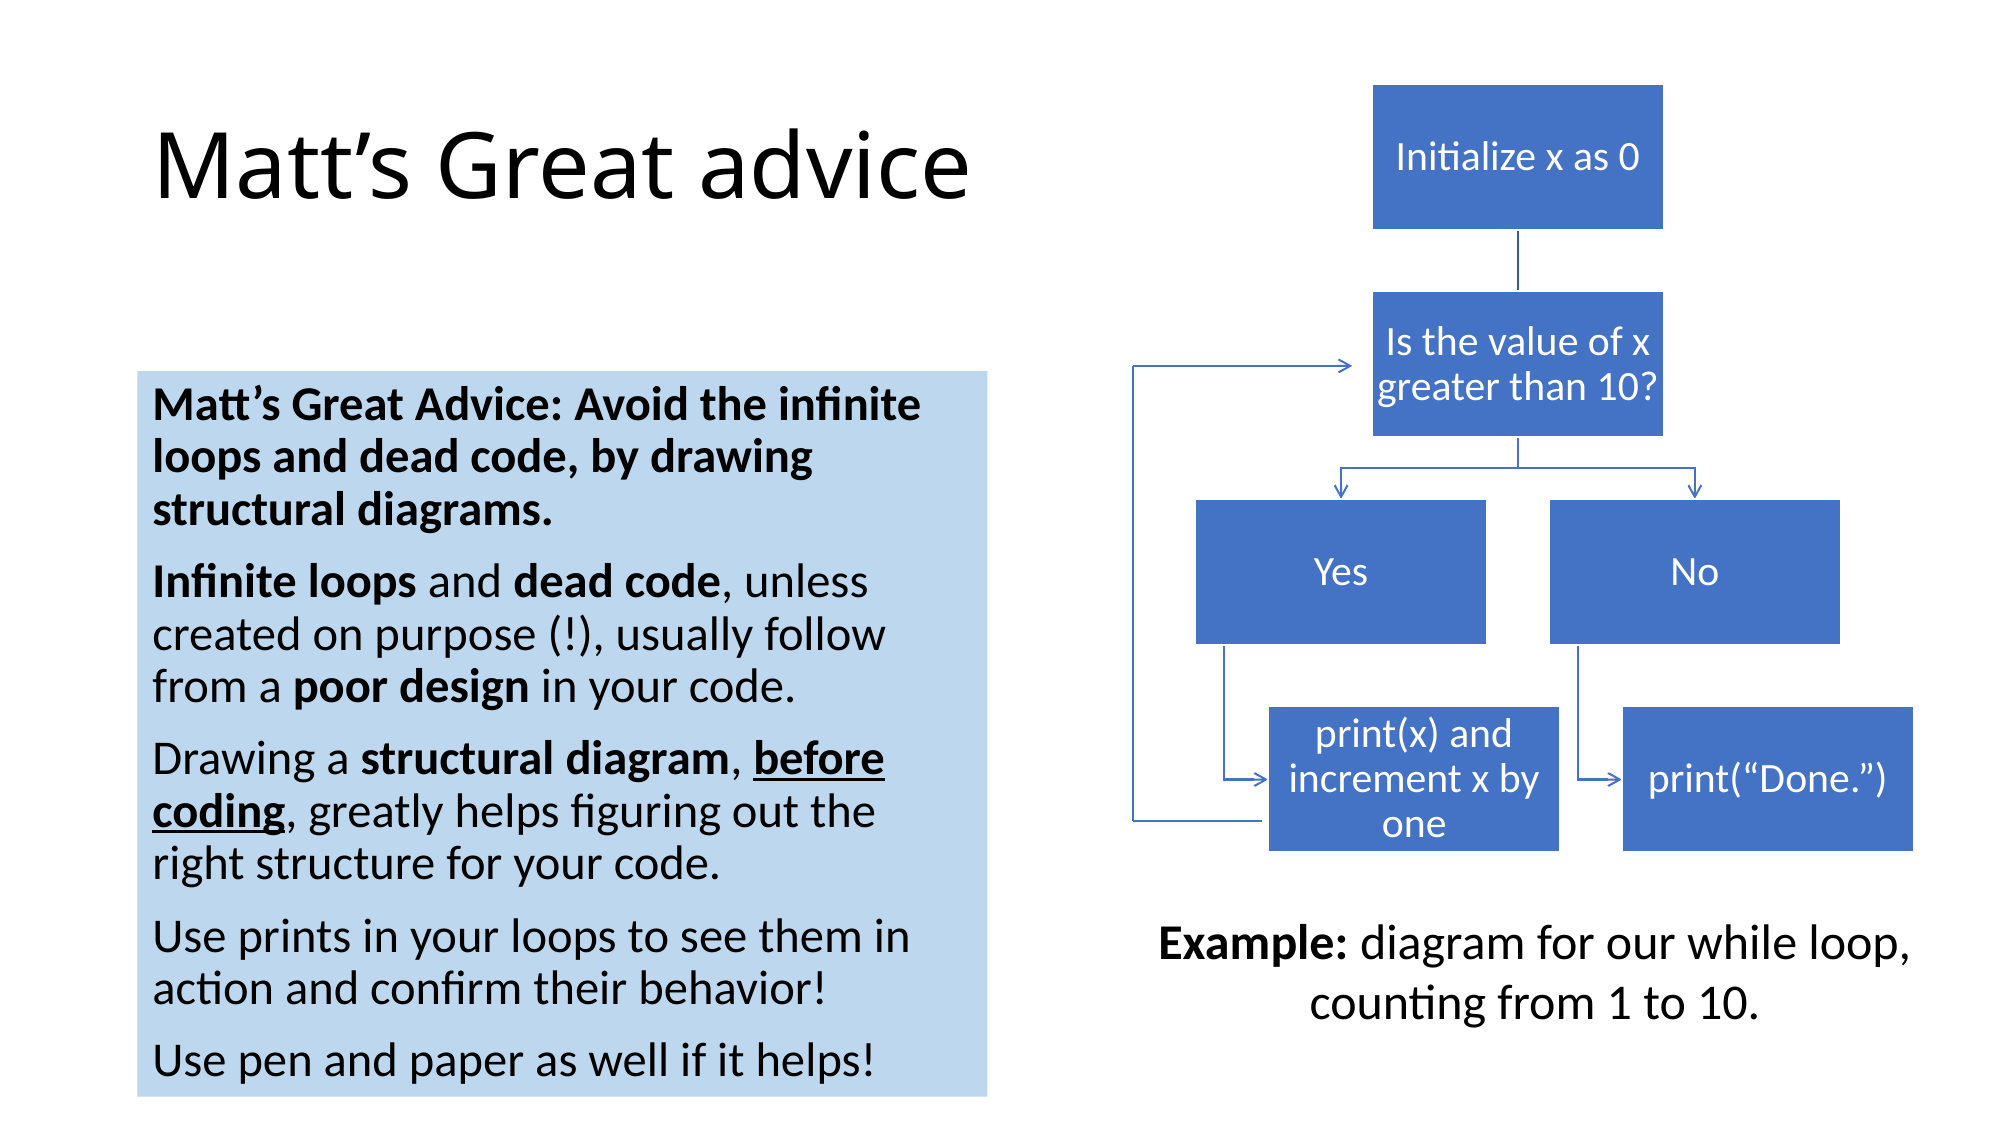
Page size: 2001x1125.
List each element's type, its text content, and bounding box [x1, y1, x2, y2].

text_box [1194, 74, 1915, 863]
title Matt’s Great advice [137, 59, 1863, 278]
text_box Example: diagram for our while loop, counting from 1 to 10. [1132, 901, 1937, 1037]
list Matt’s Great Advice: Avoid the infinite loops and dead code, by drawing structural diagrams. Infinite loops and dead code, unless created on purpose (!), usually follow from a poor design in your code. Drawing a structural diagram, before coding, greatly helps figuring out the right structure for your code. Use prints in your loops to see them in action and confirm their behavior! Use pen and paper as well if it helps! [137, 371, 988, 1097]
